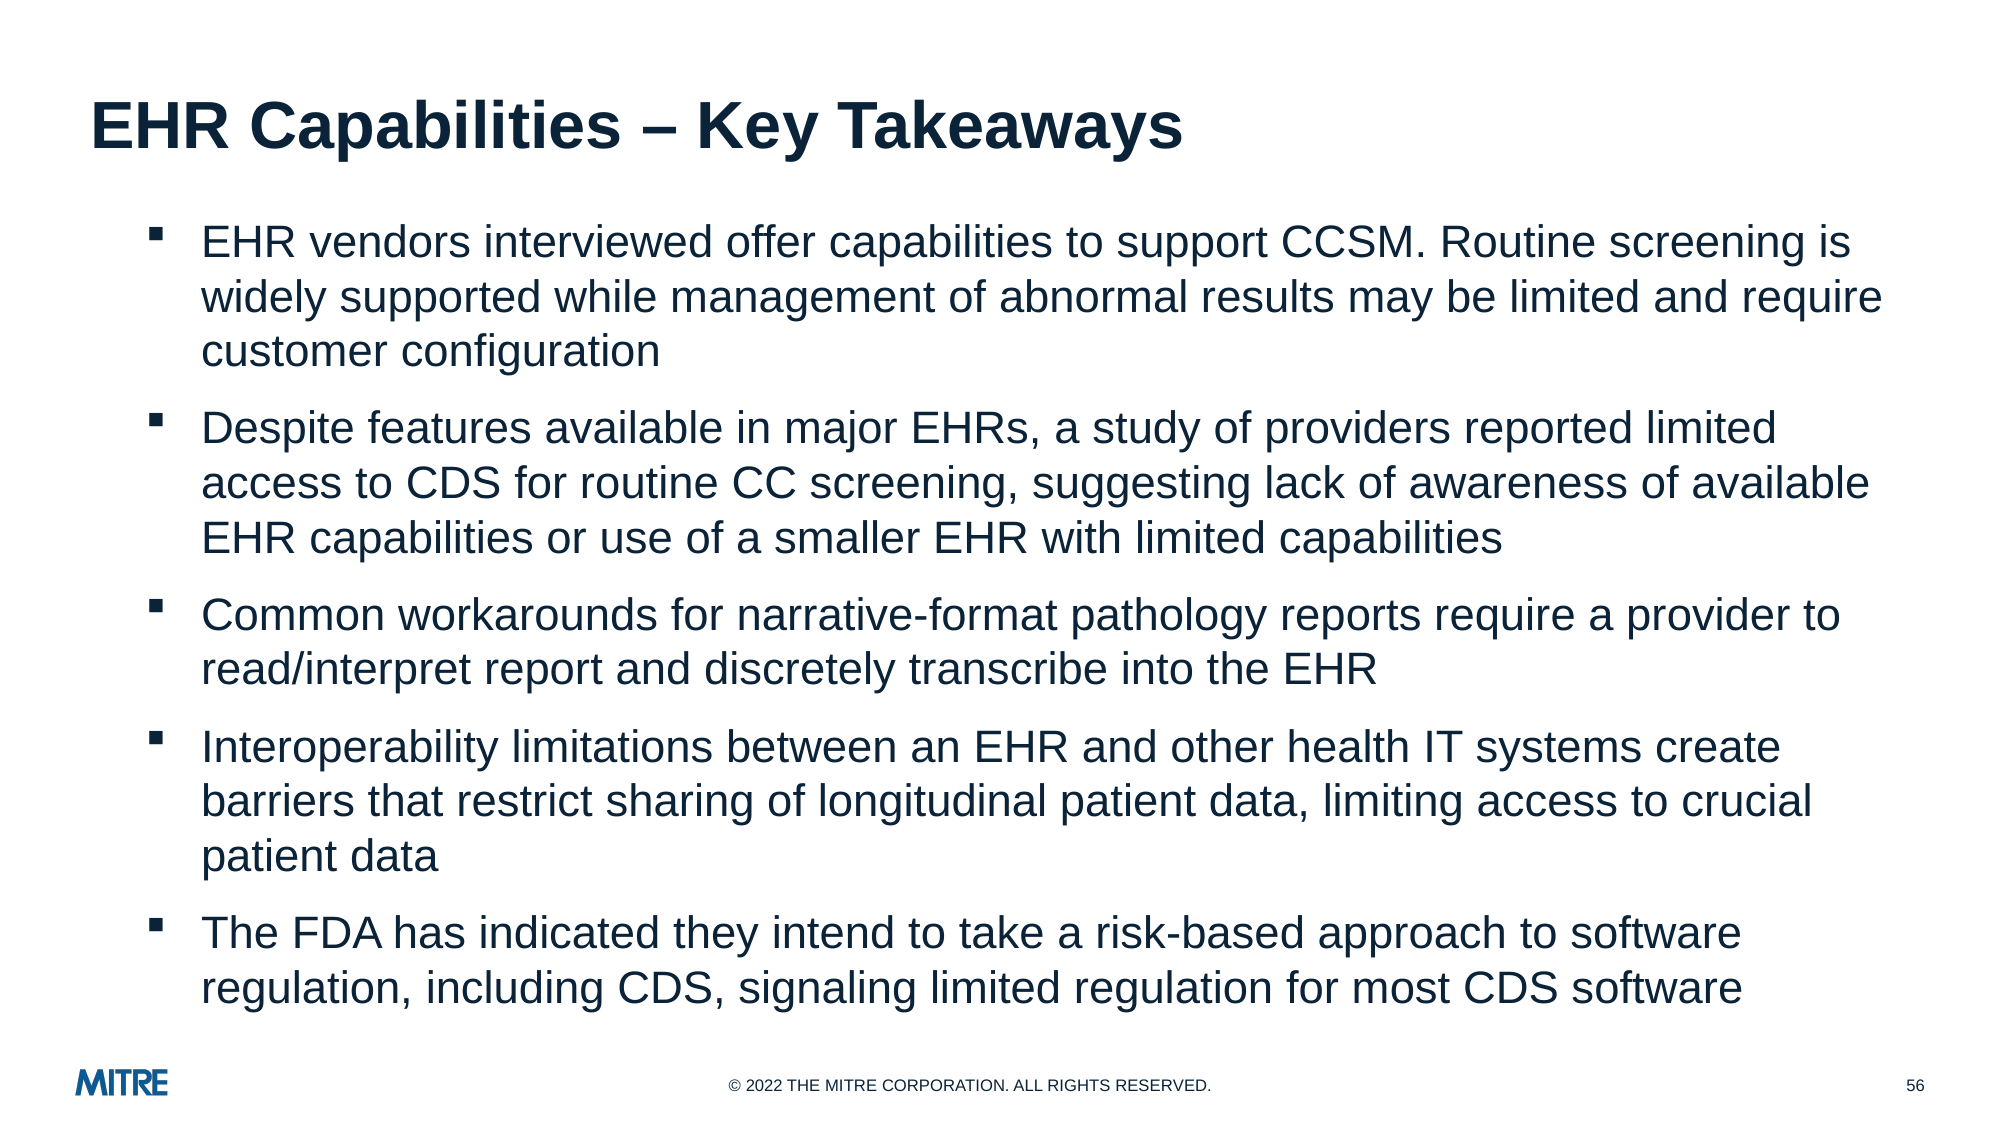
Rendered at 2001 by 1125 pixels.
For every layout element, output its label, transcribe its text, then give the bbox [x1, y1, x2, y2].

slide_number 56 [1793, 1064, 1925, 1106]
picture [71, 1063, 174, 1103]
title EHR Capabilities – Key Takeaways [75, 65, 1925, 179]
list EHR vendors interviewed offer capabilities to support CCSM. Routine screening is widely supported while management of abnormal results may be limited and require customer configuration Despite features available in major EHRs, a study of providers reported limited access to CDS for routine CC screening, suggesting lack of awareness of available EHR capabilities or use of a smaller EHR with limited capabilities Common workarounds for narrative-format pathology reports require a provider to read/interpret report and discretely transcribe into the EHR Interoperability limitations between an EHR and other health IT systems create barriers that restrict sharing of longitudinal patient data, limiting access to crucial patient data The FDA has indicated they intend to take a risk-based approach to software regulation, including CDS, signaling limited regulation for most CDS software [75, 204, 1925, 1025]
